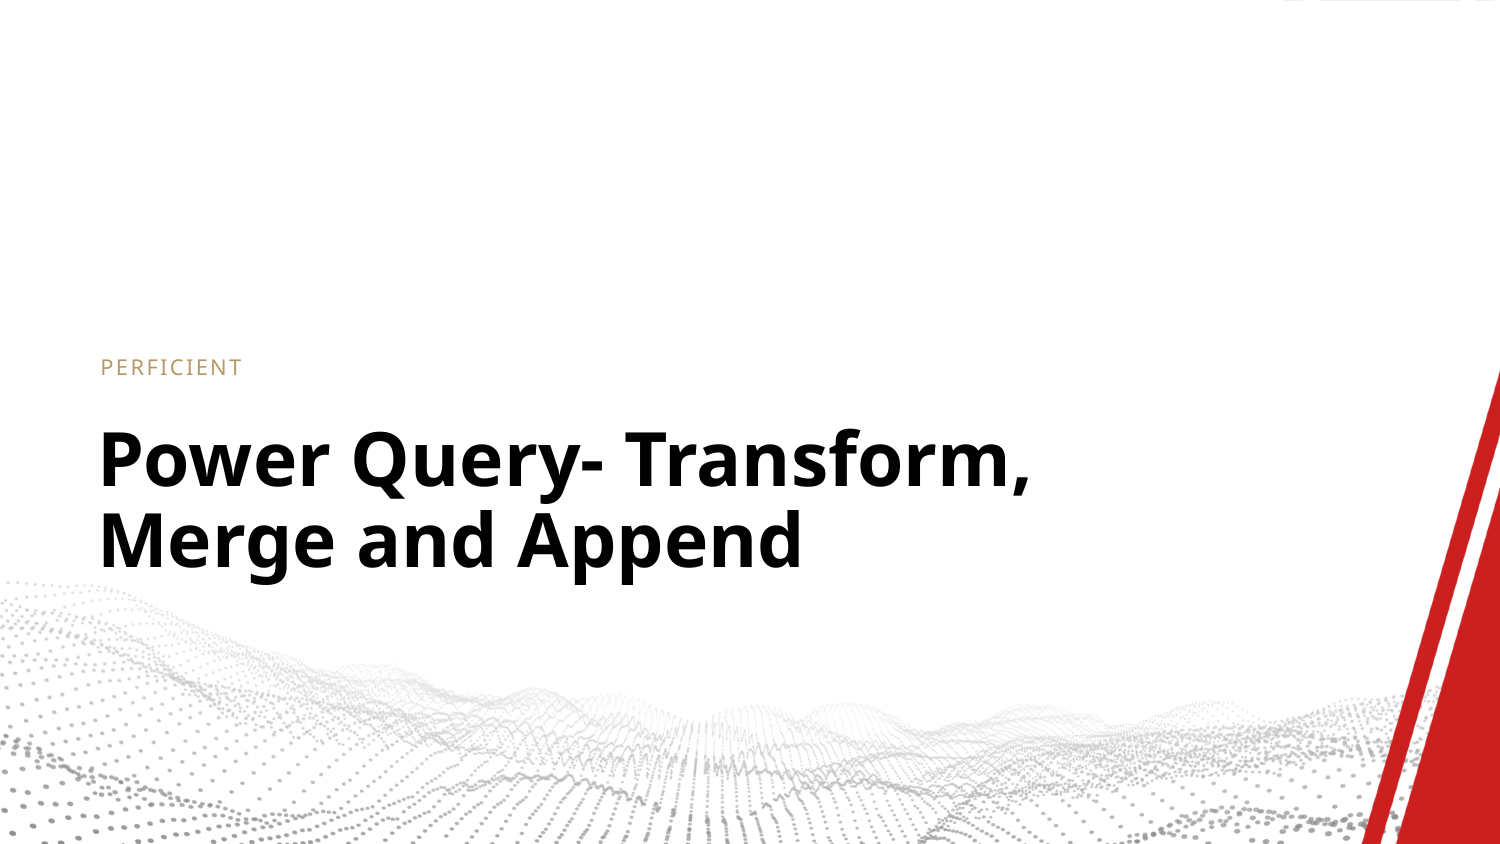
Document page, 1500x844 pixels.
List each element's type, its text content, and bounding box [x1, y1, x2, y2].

picture [0, 0, 1500, 844]
title Power Query- Transform, Merge and Append [97, 421, 1160, 616]
list PERFICIENT [100, 358, 475, 388]
